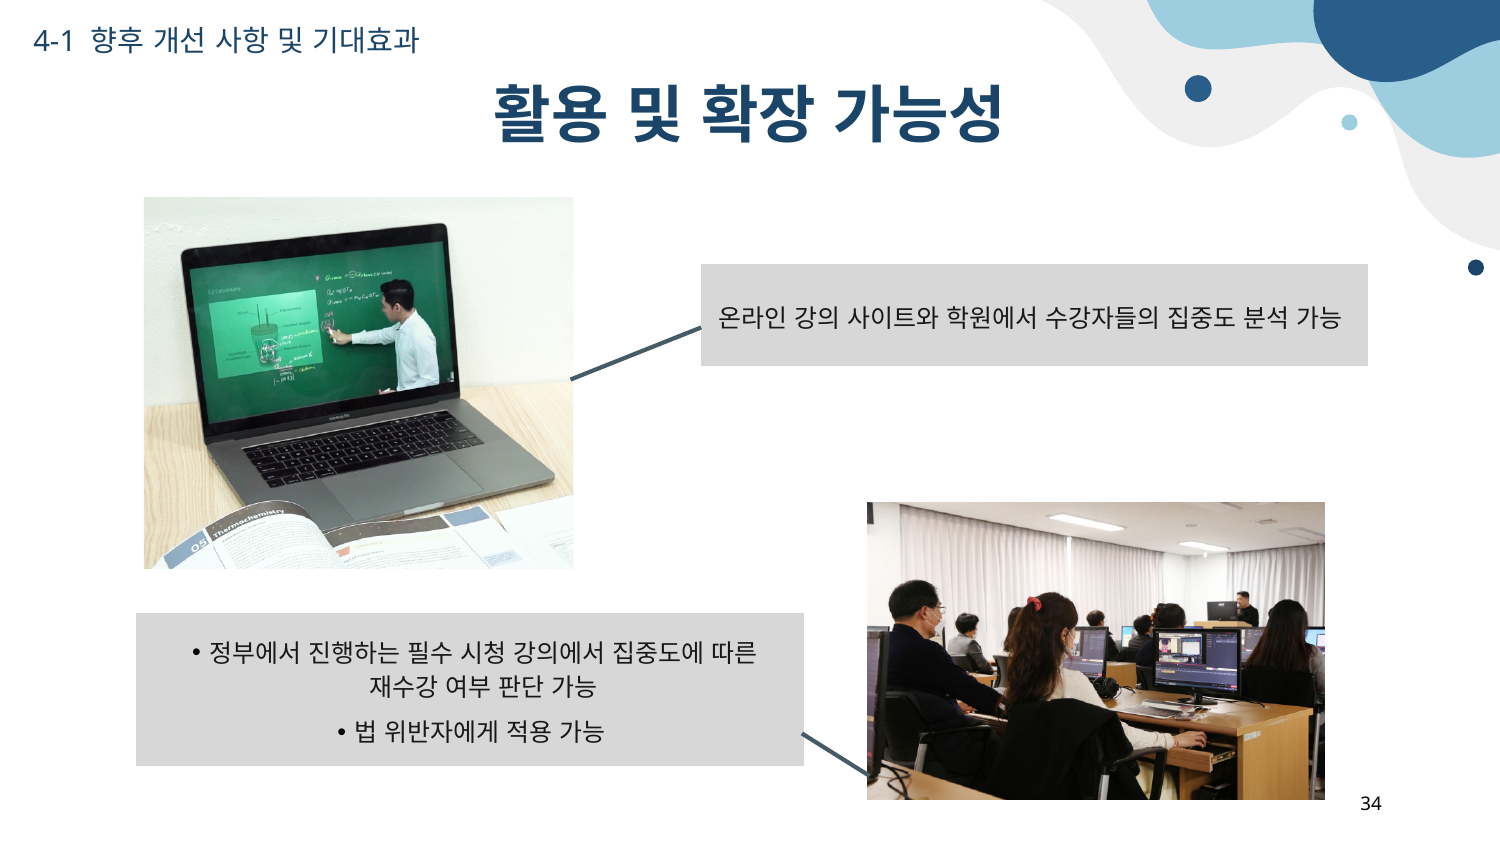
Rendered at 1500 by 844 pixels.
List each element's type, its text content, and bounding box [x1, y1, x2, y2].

picture [867, 502, 1325, 800]
text_box 4-1 향후 개선 사항 및 기대효과 [18, 15, 482, 65]
title 활용 및 확장 가능성 [88, 59, 1412, 154]
slide_number 34 [1059, 782, 1397, 828]
picture [143, 197, 574, 569]
text_box 정부에서 진행하는 필수 시청 강의에서 집중도에 따른 재수강 여부 판단 가능 법 위반자에게 적용 가능 [136, 613, 862, 772]
text_box 온라인 강의 사이트와 학원에서 수강자들의 집중도 분석 가능 [577, 264, 1368, 377]
